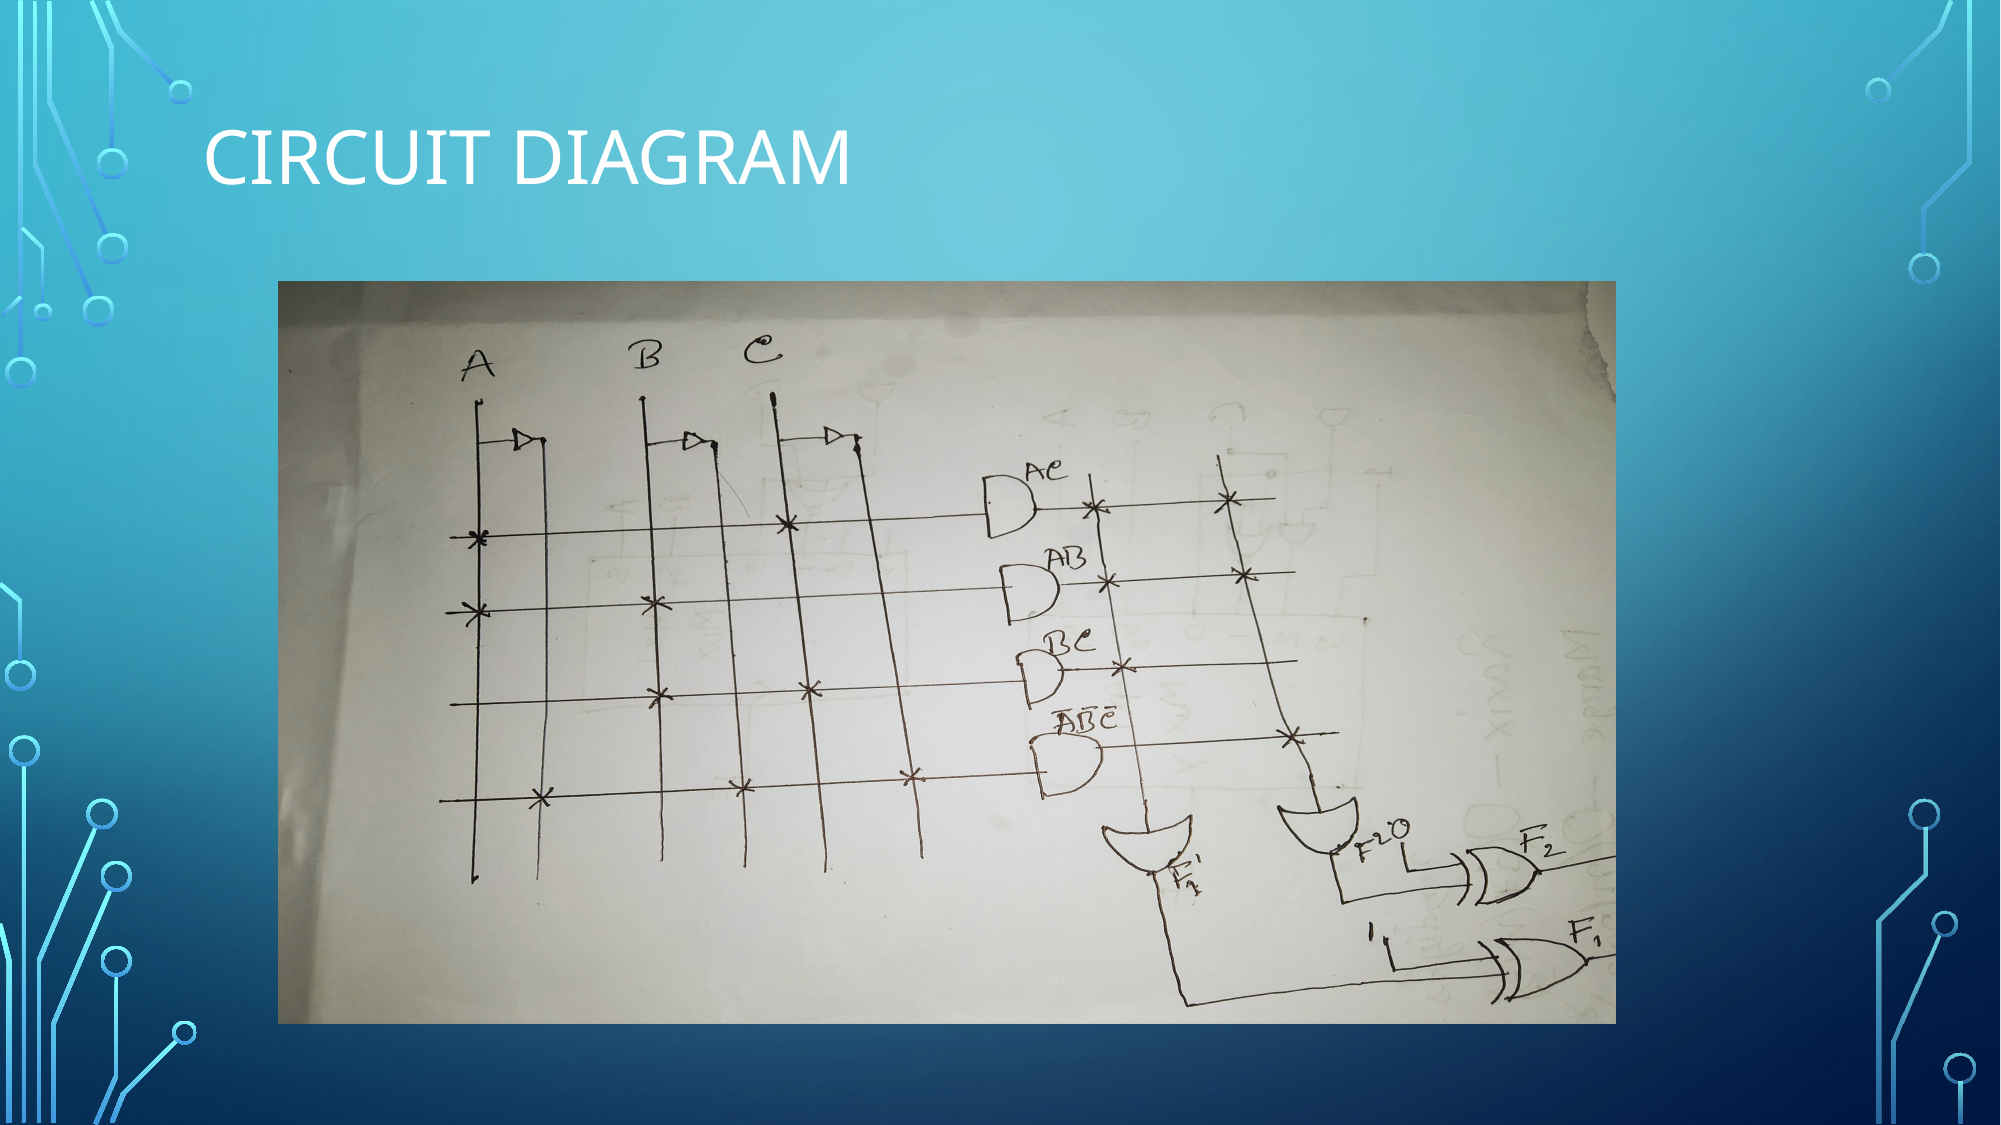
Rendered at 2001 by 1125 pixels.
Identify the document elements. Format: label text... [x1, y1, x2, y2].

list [277, 281, 1616, 1024]
title Circuit diagram [187, 38, 1813, 282]
